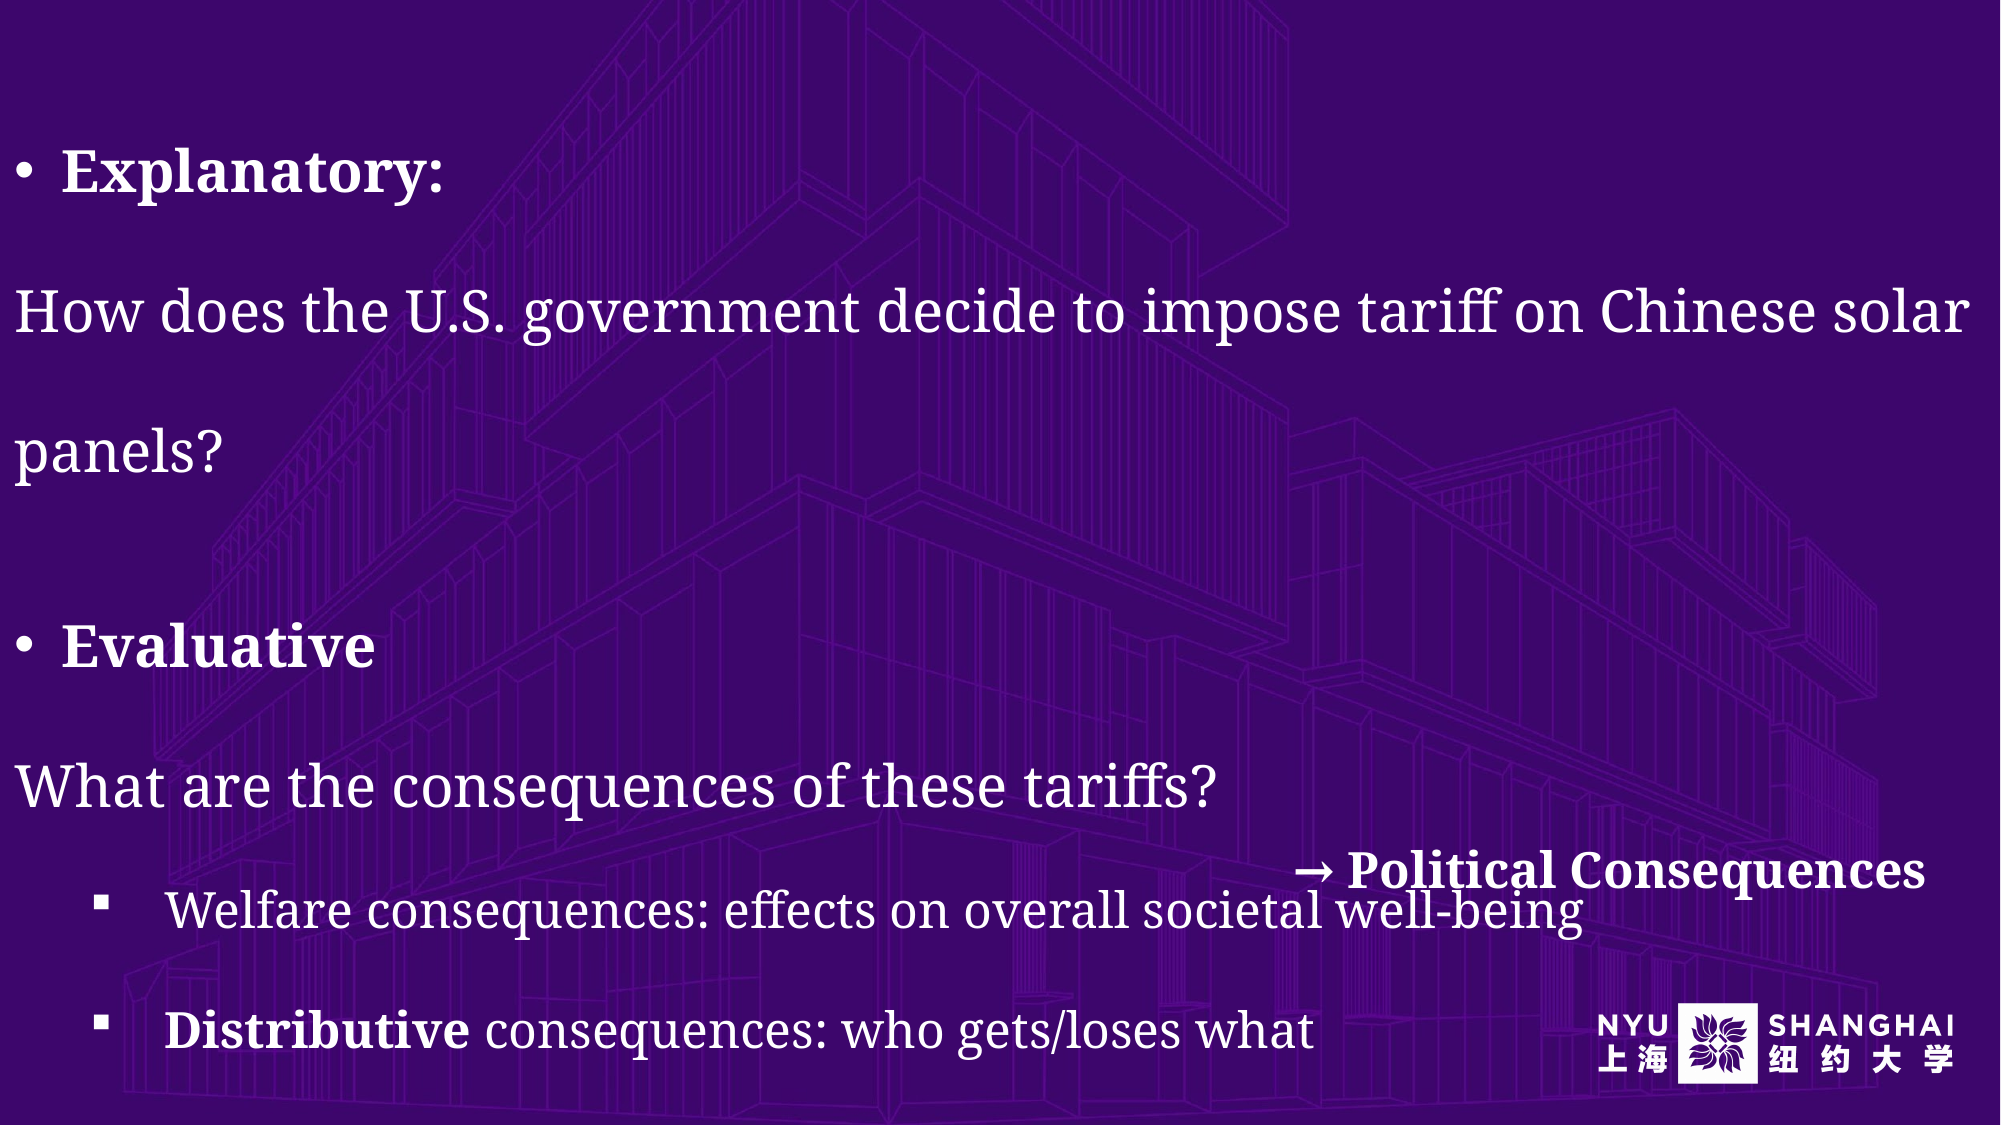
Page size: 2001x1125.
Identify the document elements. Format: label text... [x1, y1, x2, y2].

picture [0, 0, 2001, 1125]
text_box Explanatory: How does the U.S. government decide to impose tariff on Chinese solar panels? Evaluative What are the consequences of these tariffs? Welfare consequences: effects on overall societal well-being Distributive consequences: who gets/loses what [0, 56, 2000, 1067]
text_box → Political Consequences [1278, 831, 1950, 906]
